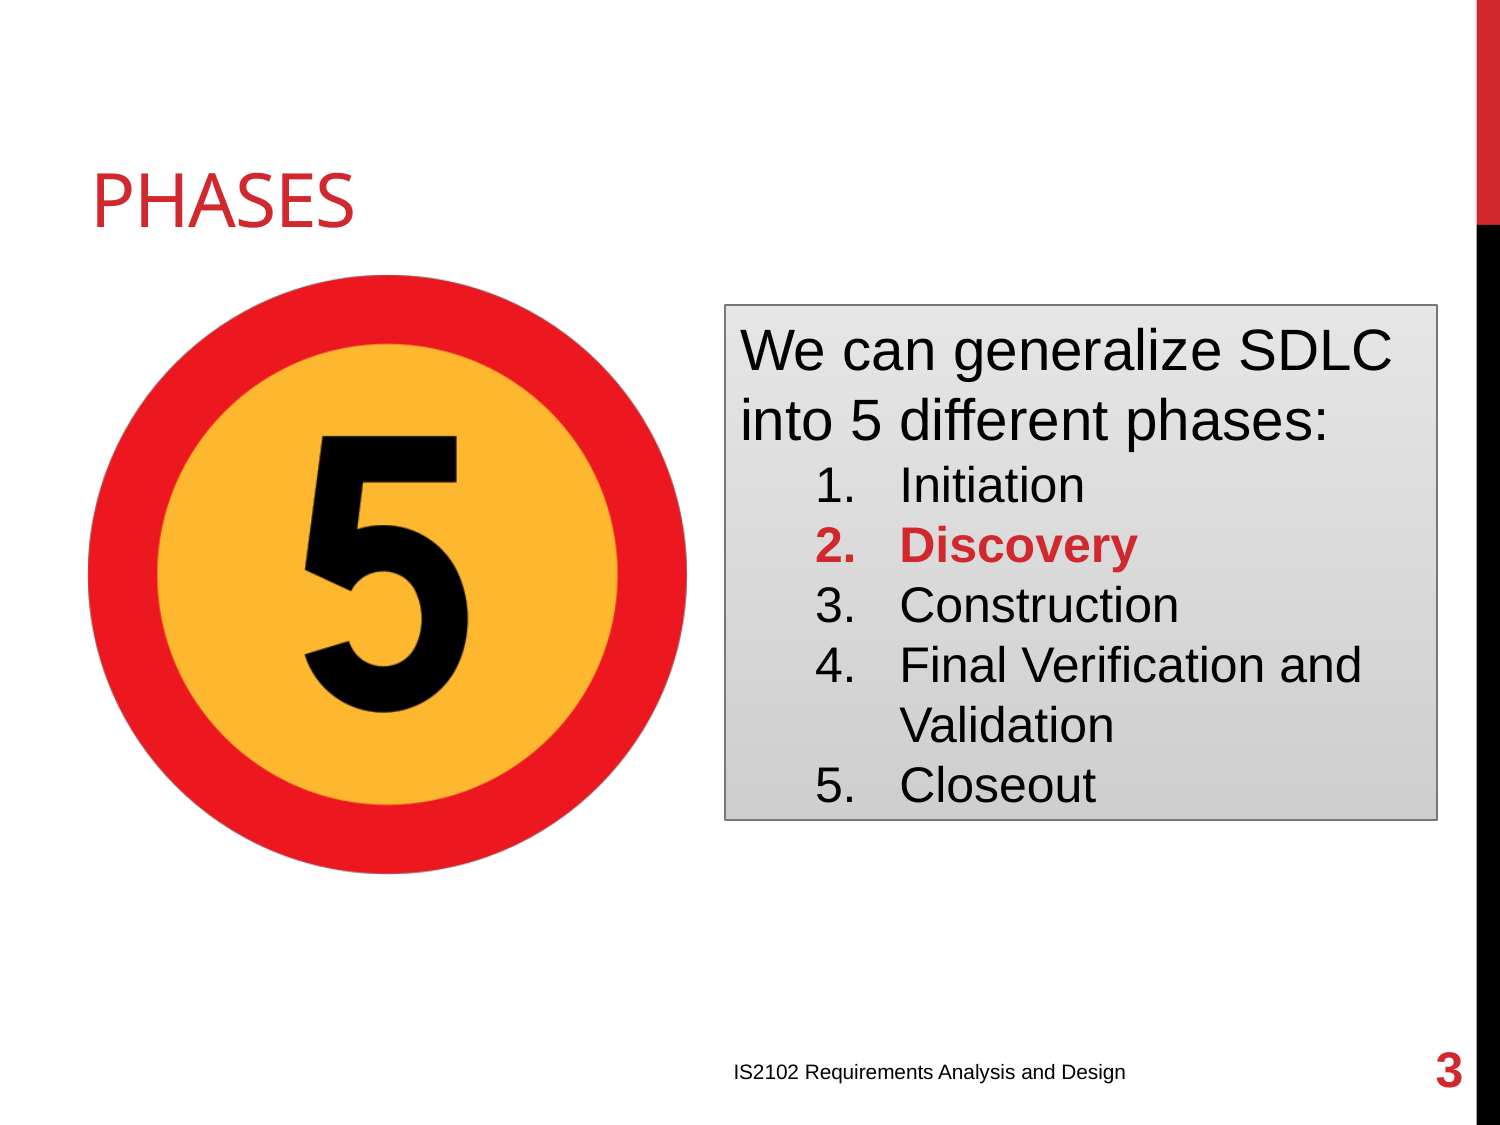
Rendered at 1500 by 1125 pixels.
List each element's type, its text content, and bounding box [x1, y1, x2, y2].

slide_number 3 [1262, 1037, 1479, 1098]
picture [86, 274, 688, 876]
title Phases [75, 25, 1025, 250]
footer IS2102 Requirements Analysis and Design [718, 1051, 1238, 1112]
text_box We can generalize SDLC into 5 different phases: Initiation Discovery Construction Final Verification and Validation Closeout [724, 304, 1438, 821]
